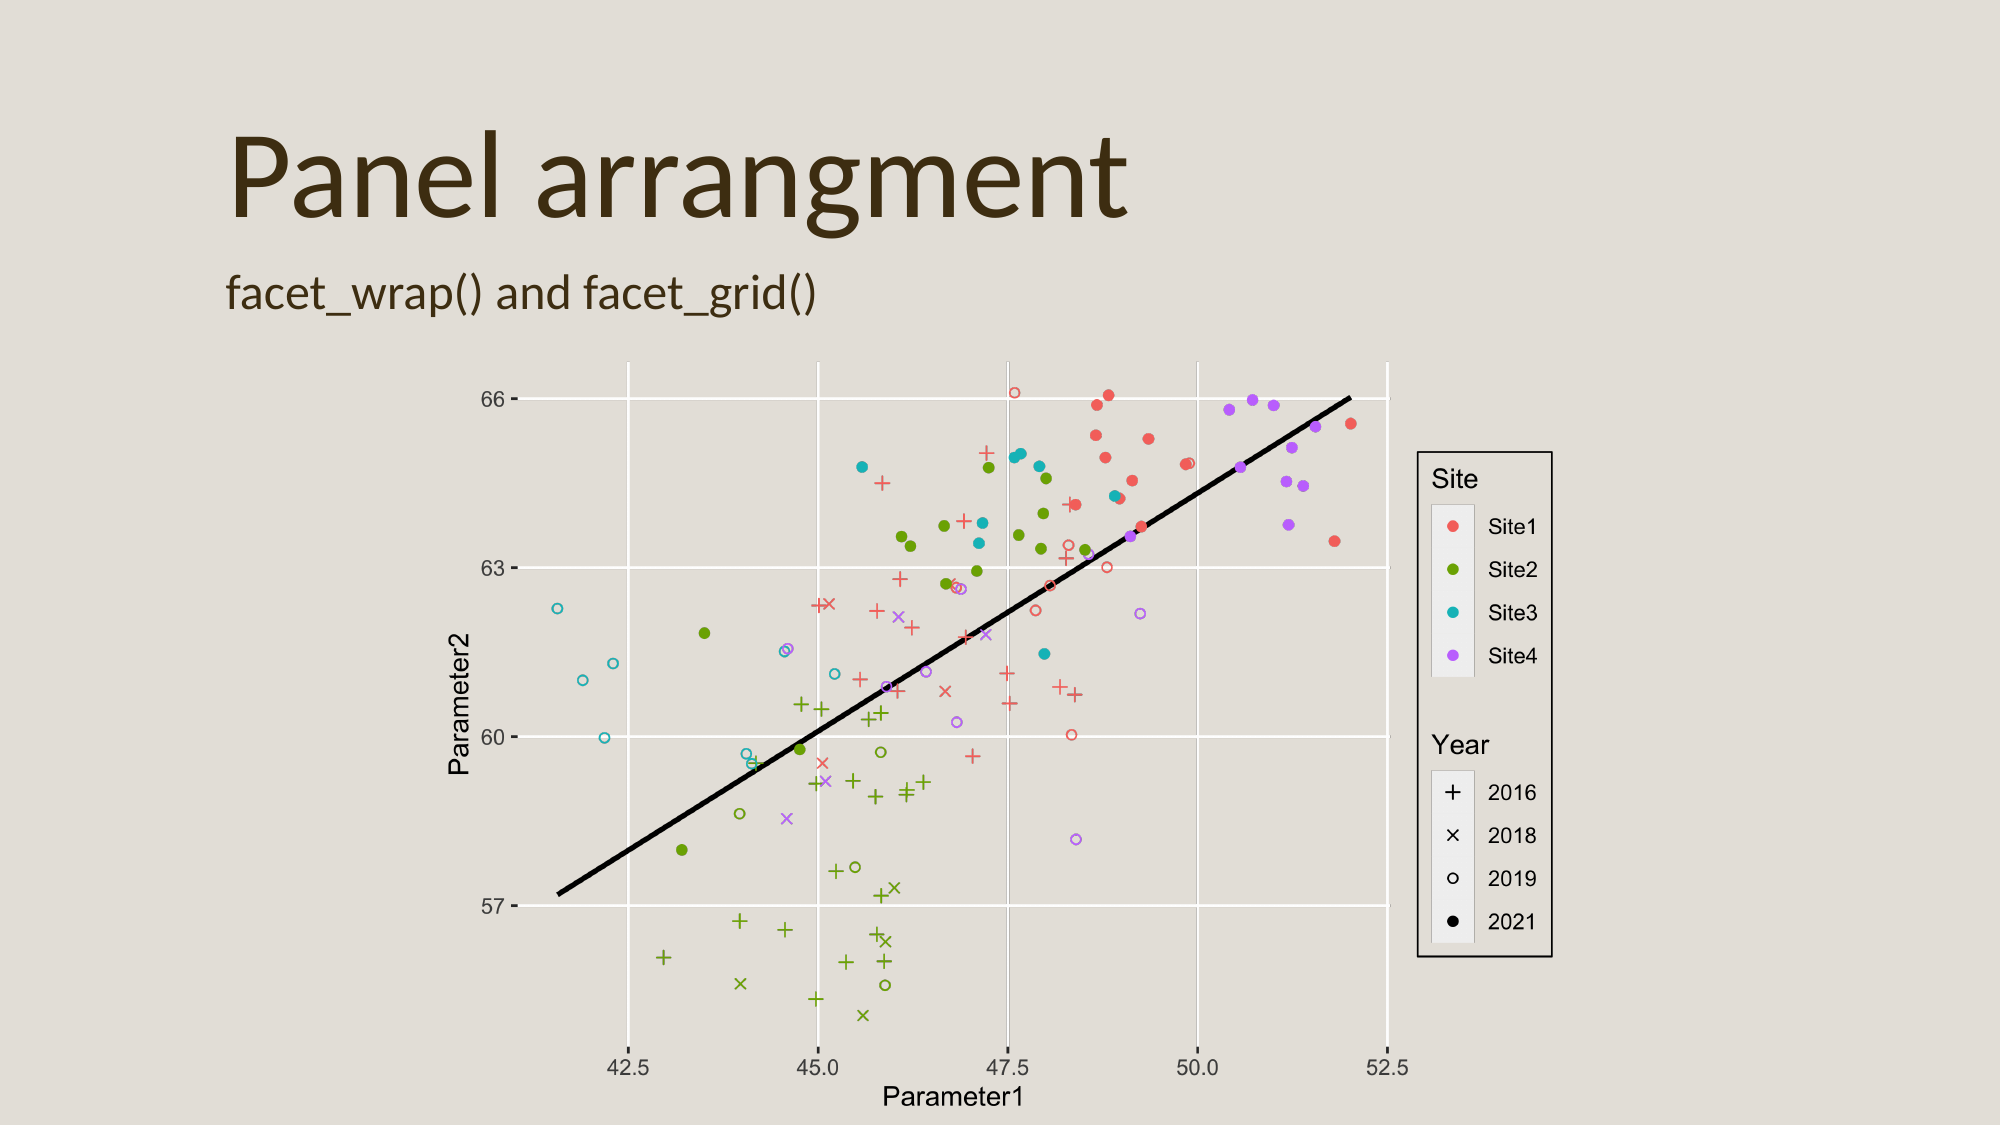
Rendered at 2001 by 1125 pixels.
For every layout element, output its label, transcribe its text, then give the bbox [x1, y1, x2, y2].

text_box facet_wrap() and facet_grid() [210, 251, 834, 327]
picture [434, 348, 1565, 1125]
text_box Panel arrangment [212, 85, 1147, 250]
